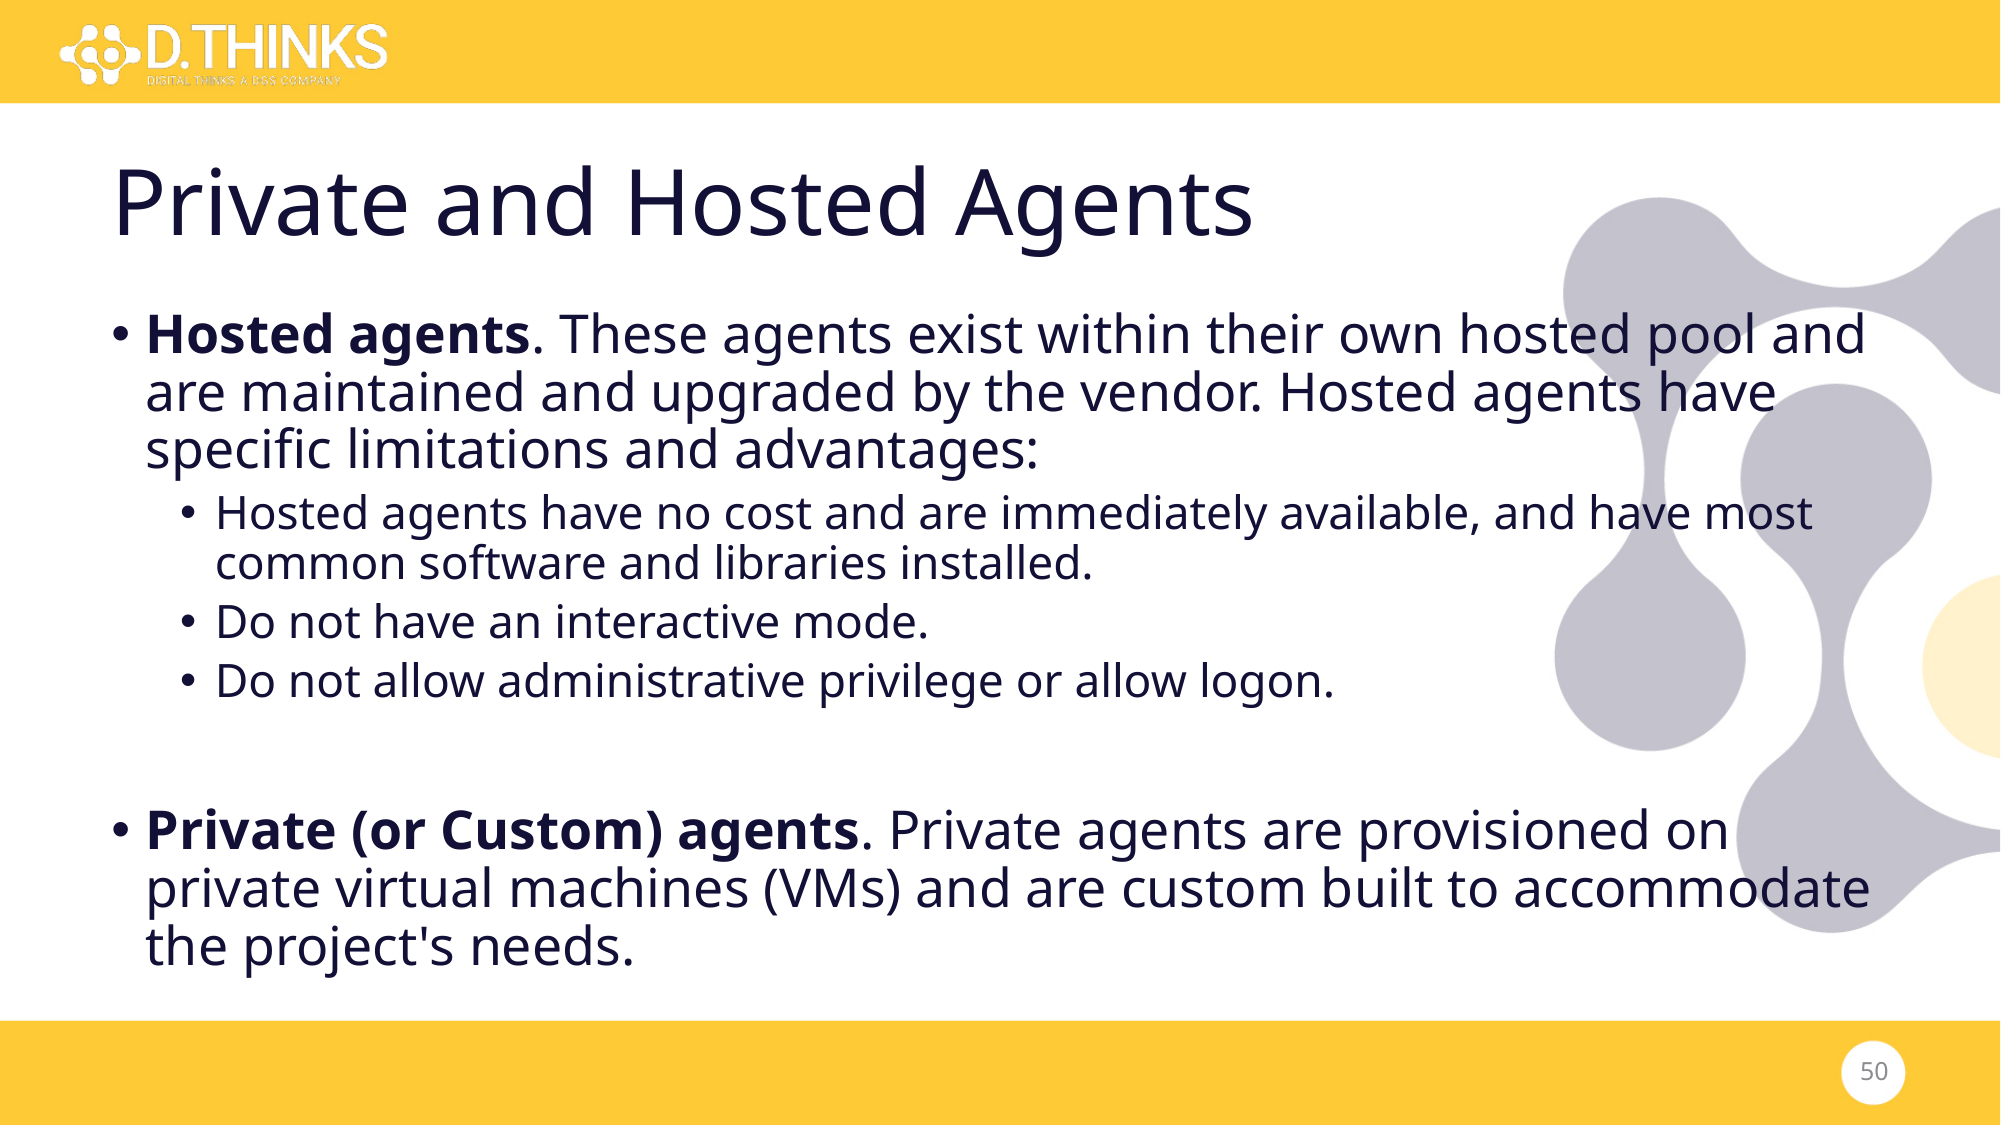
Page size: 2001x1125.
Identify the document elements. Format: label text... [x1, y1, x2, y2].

list Hosted agents. These agents exist within their own hosted pool and are maintained and upgraded by the vendor. Hosted agents have specific limitations and advantages: Hosted agents have no cost and are immediately available, and have most common software and libraries installed. Do not have an interactive mode. Do not allow administrative privilege or allow logon. Private (or Custom) agents. Private agents are provisioned on private virtual machines (VMs) and are custom built to accommodate the project's needs. [96, 299, 1904, 991]
title Private and Hosted Agents [96, 134, 1904, 278]
picture [0, 0, 2001, 1125]
slide_number 50 [1408, 1042, 1904, 1103]
